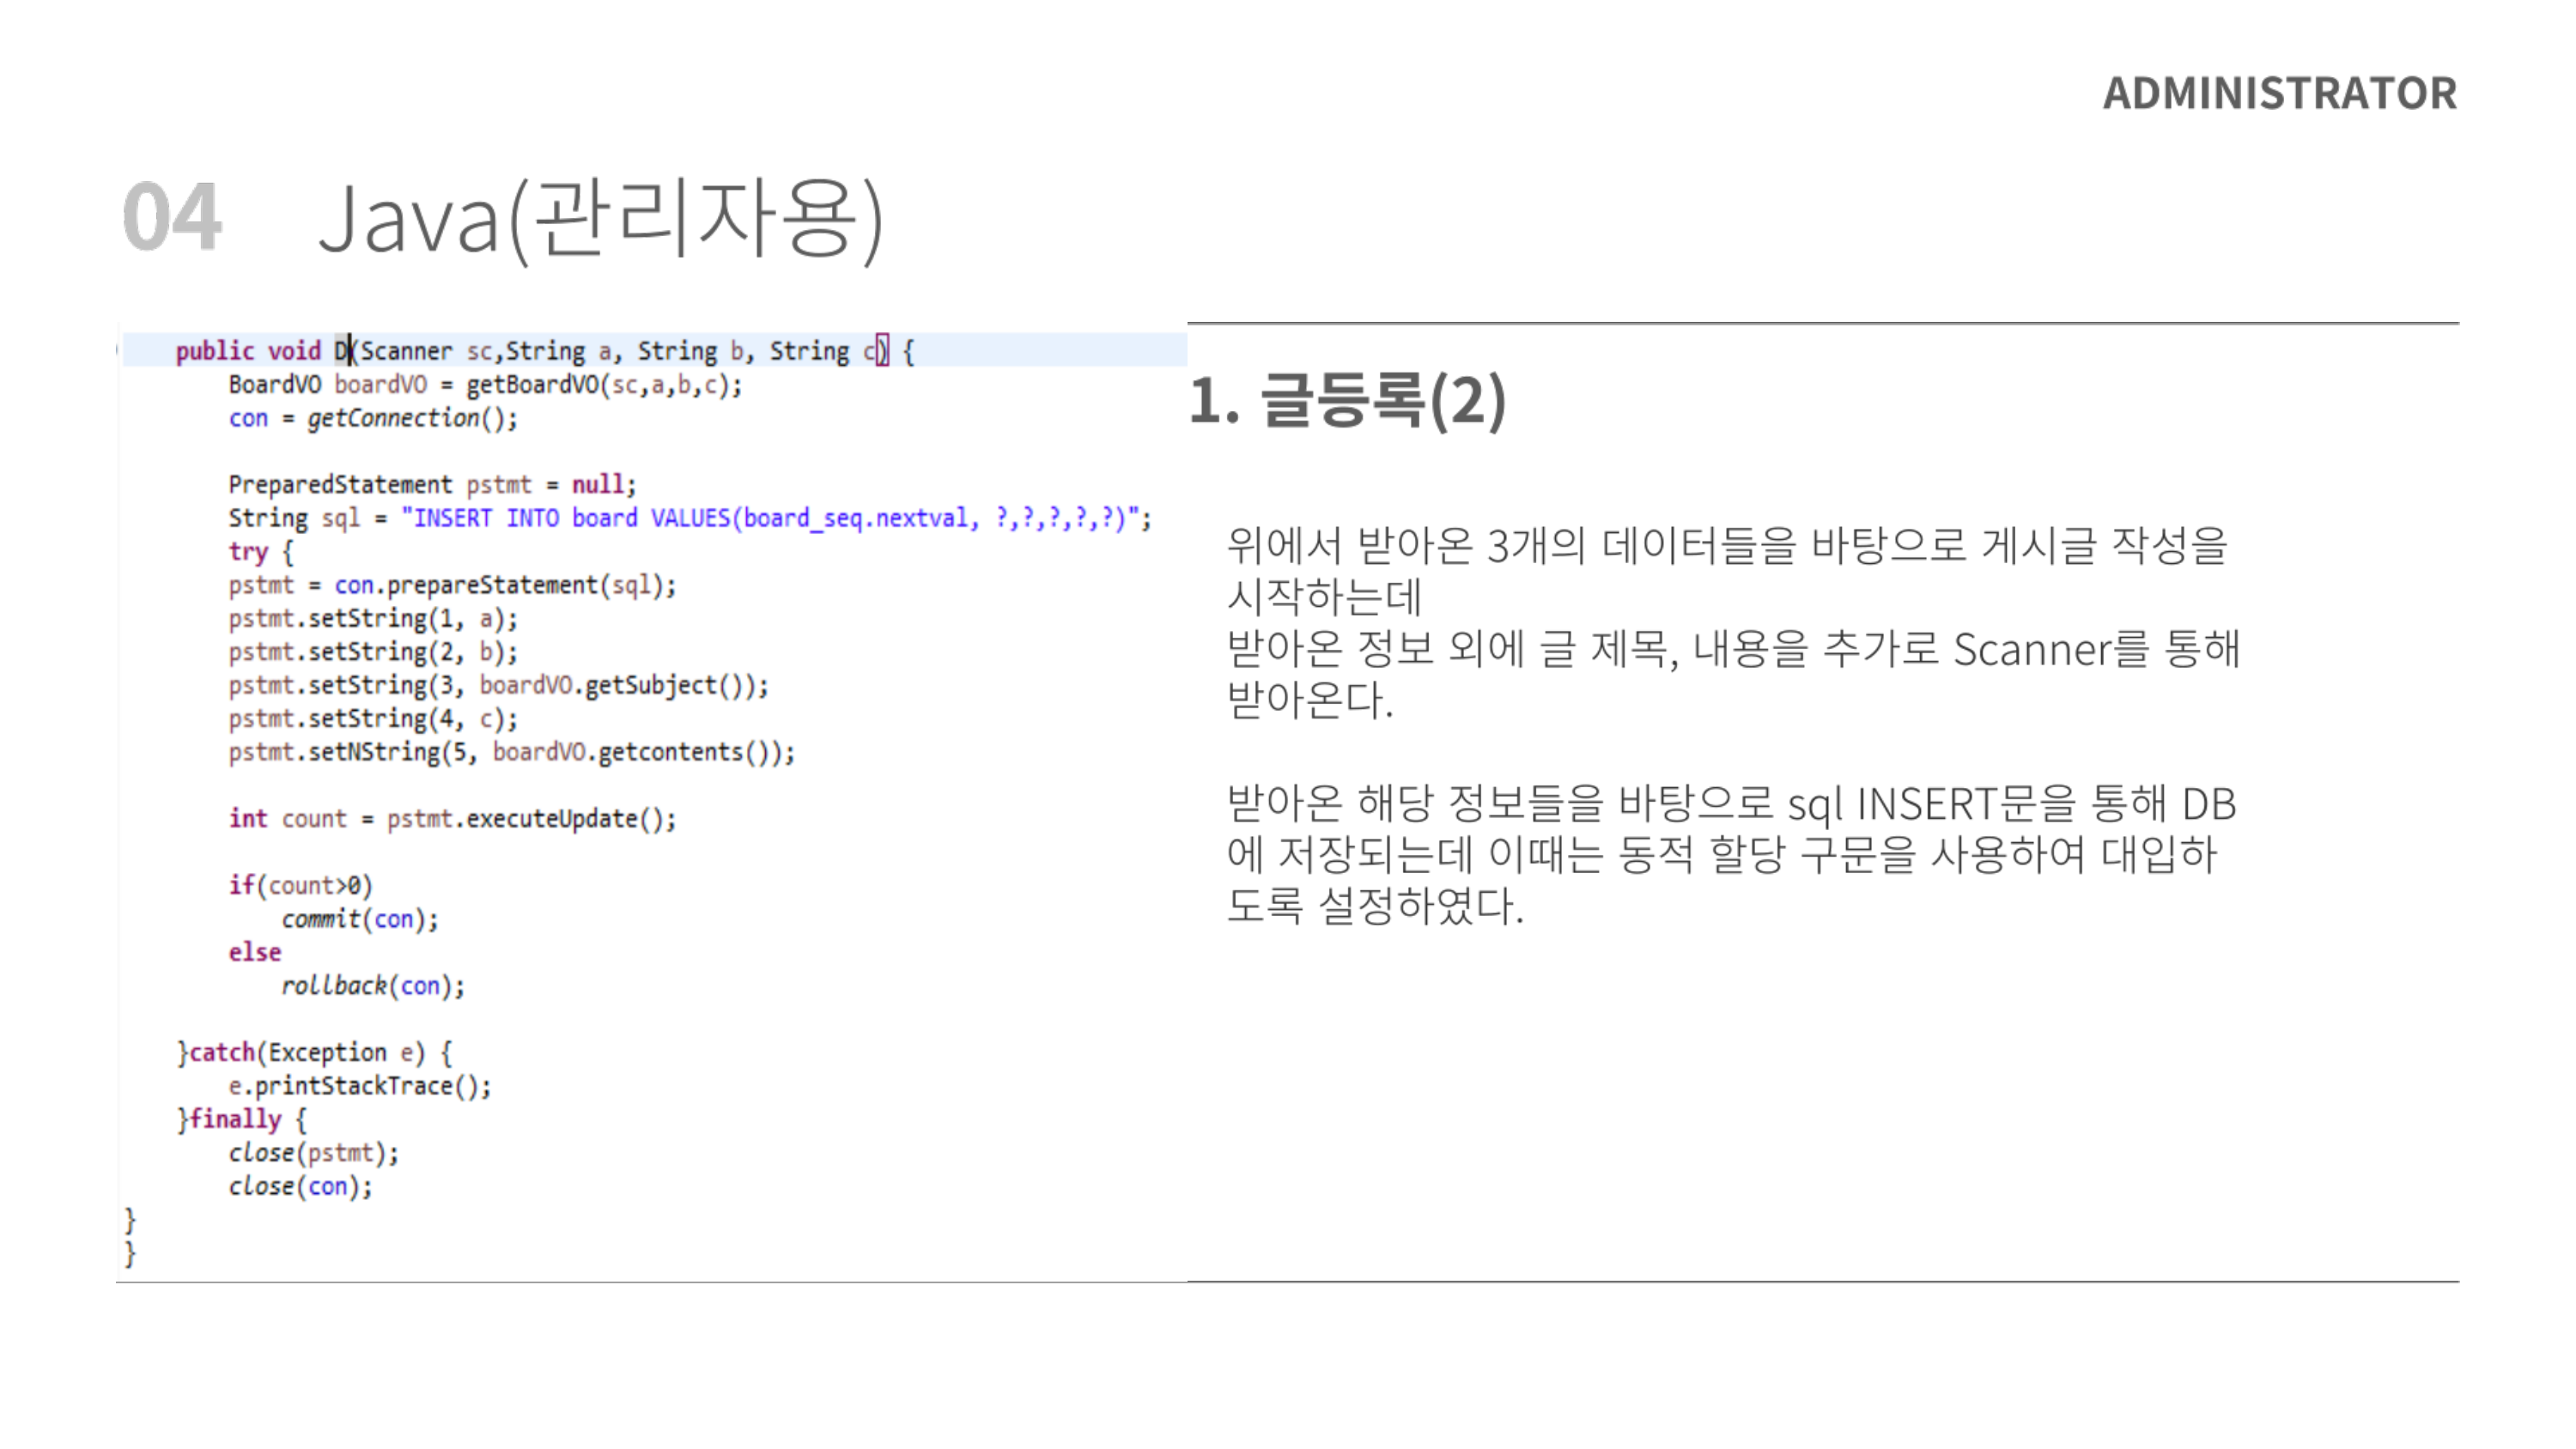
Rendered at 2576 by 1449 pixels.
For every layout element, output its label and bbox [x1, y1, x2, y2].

picture [1382, 36, 2576, 162]
text_box [116, 322, 1188, 1282]
picture [90, 94, 969, 365]
text_box [1188, 322, 2460, 325]
text_box [1190, 1280, 2460, 1283]
picture [1188, 334, 2285, 980]
